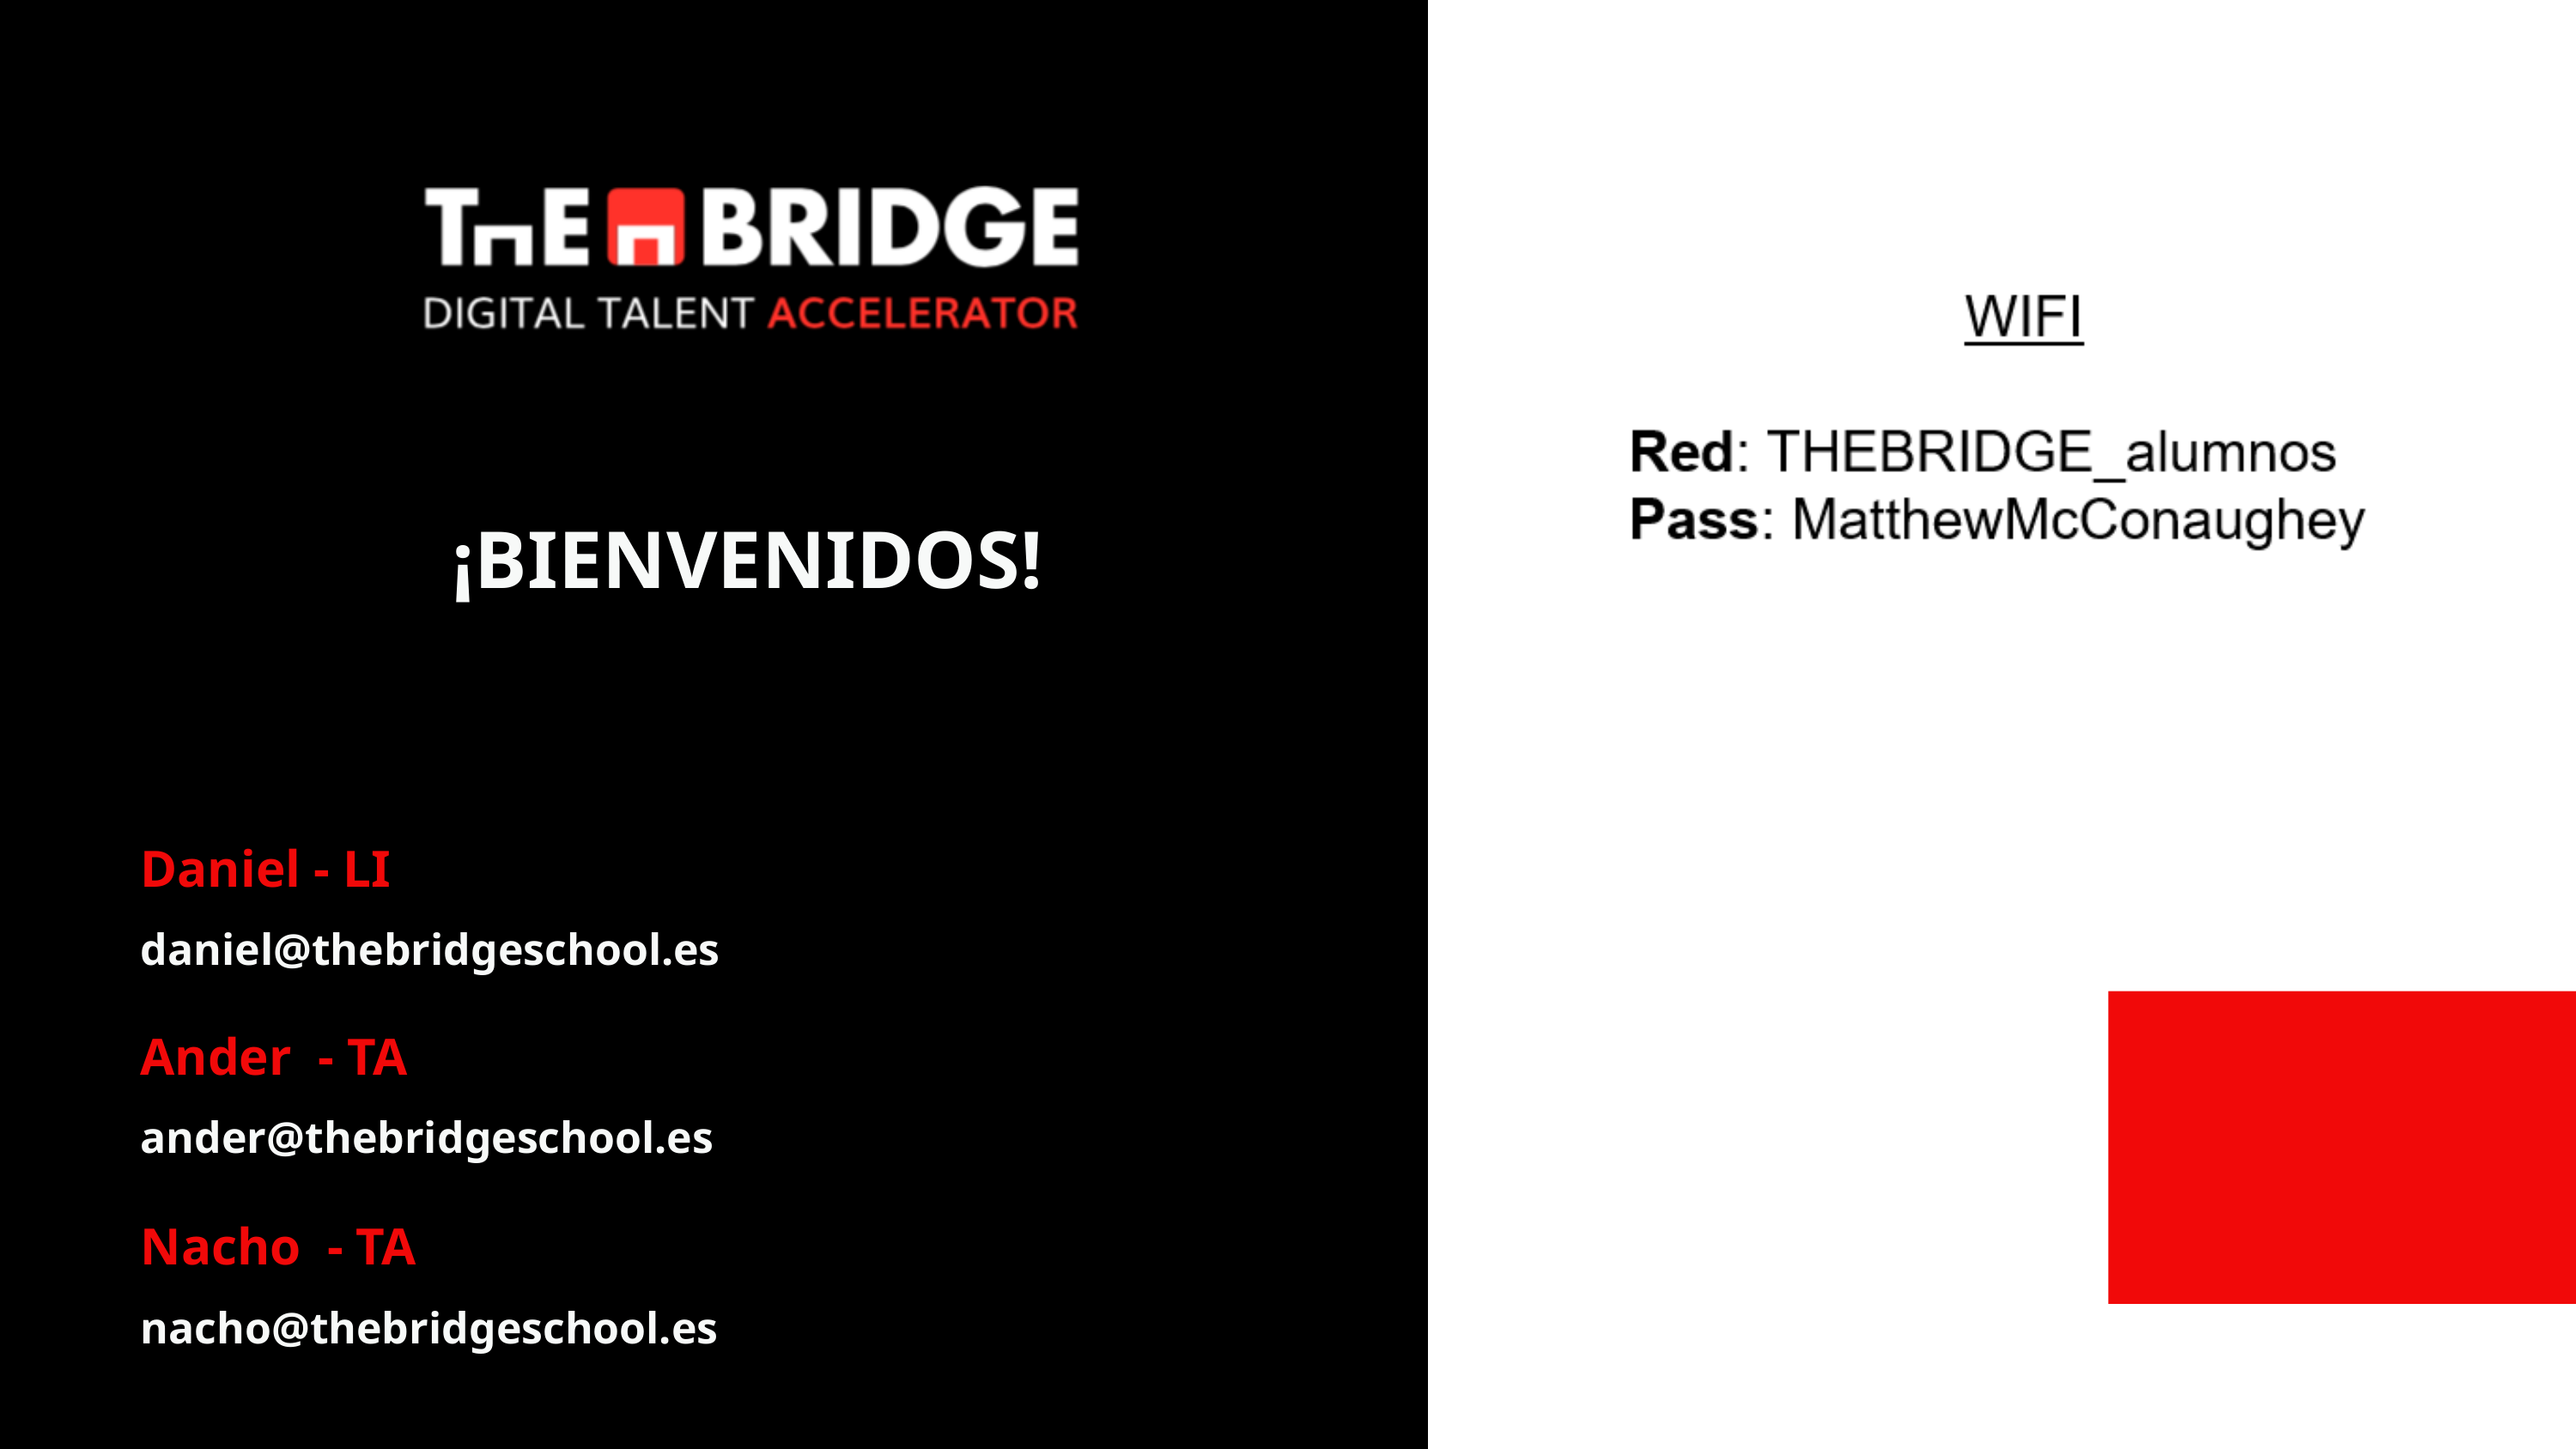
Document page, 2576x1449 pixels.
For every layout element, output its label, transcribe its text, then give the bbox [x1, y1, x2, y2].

text_box Daniel - LI [140, 813, 1288, 896]
text_box daniel@thebridgeschool.es [140, 896, 1288, 974]
text_box Ander - TA [140, 1000, 1288, 1084]
text_box [2108, 991, 2576, 1304]
text_box Nacho - TA [140, 1190, 1288, 1275]
text_box ¡BIENVENIDOS! [282, 463, 1214, 605]
text_box [0, 0, 1428, 1449]
text_box nacho@thebridgeschool.es [140, 1275, 1288, 1352]
text_box ander@thebridgeschool.es [140, 1084, 1288, 1162]
picture [309, 99, 1187, 406]
picture [1582, 252, 2445, 646]
